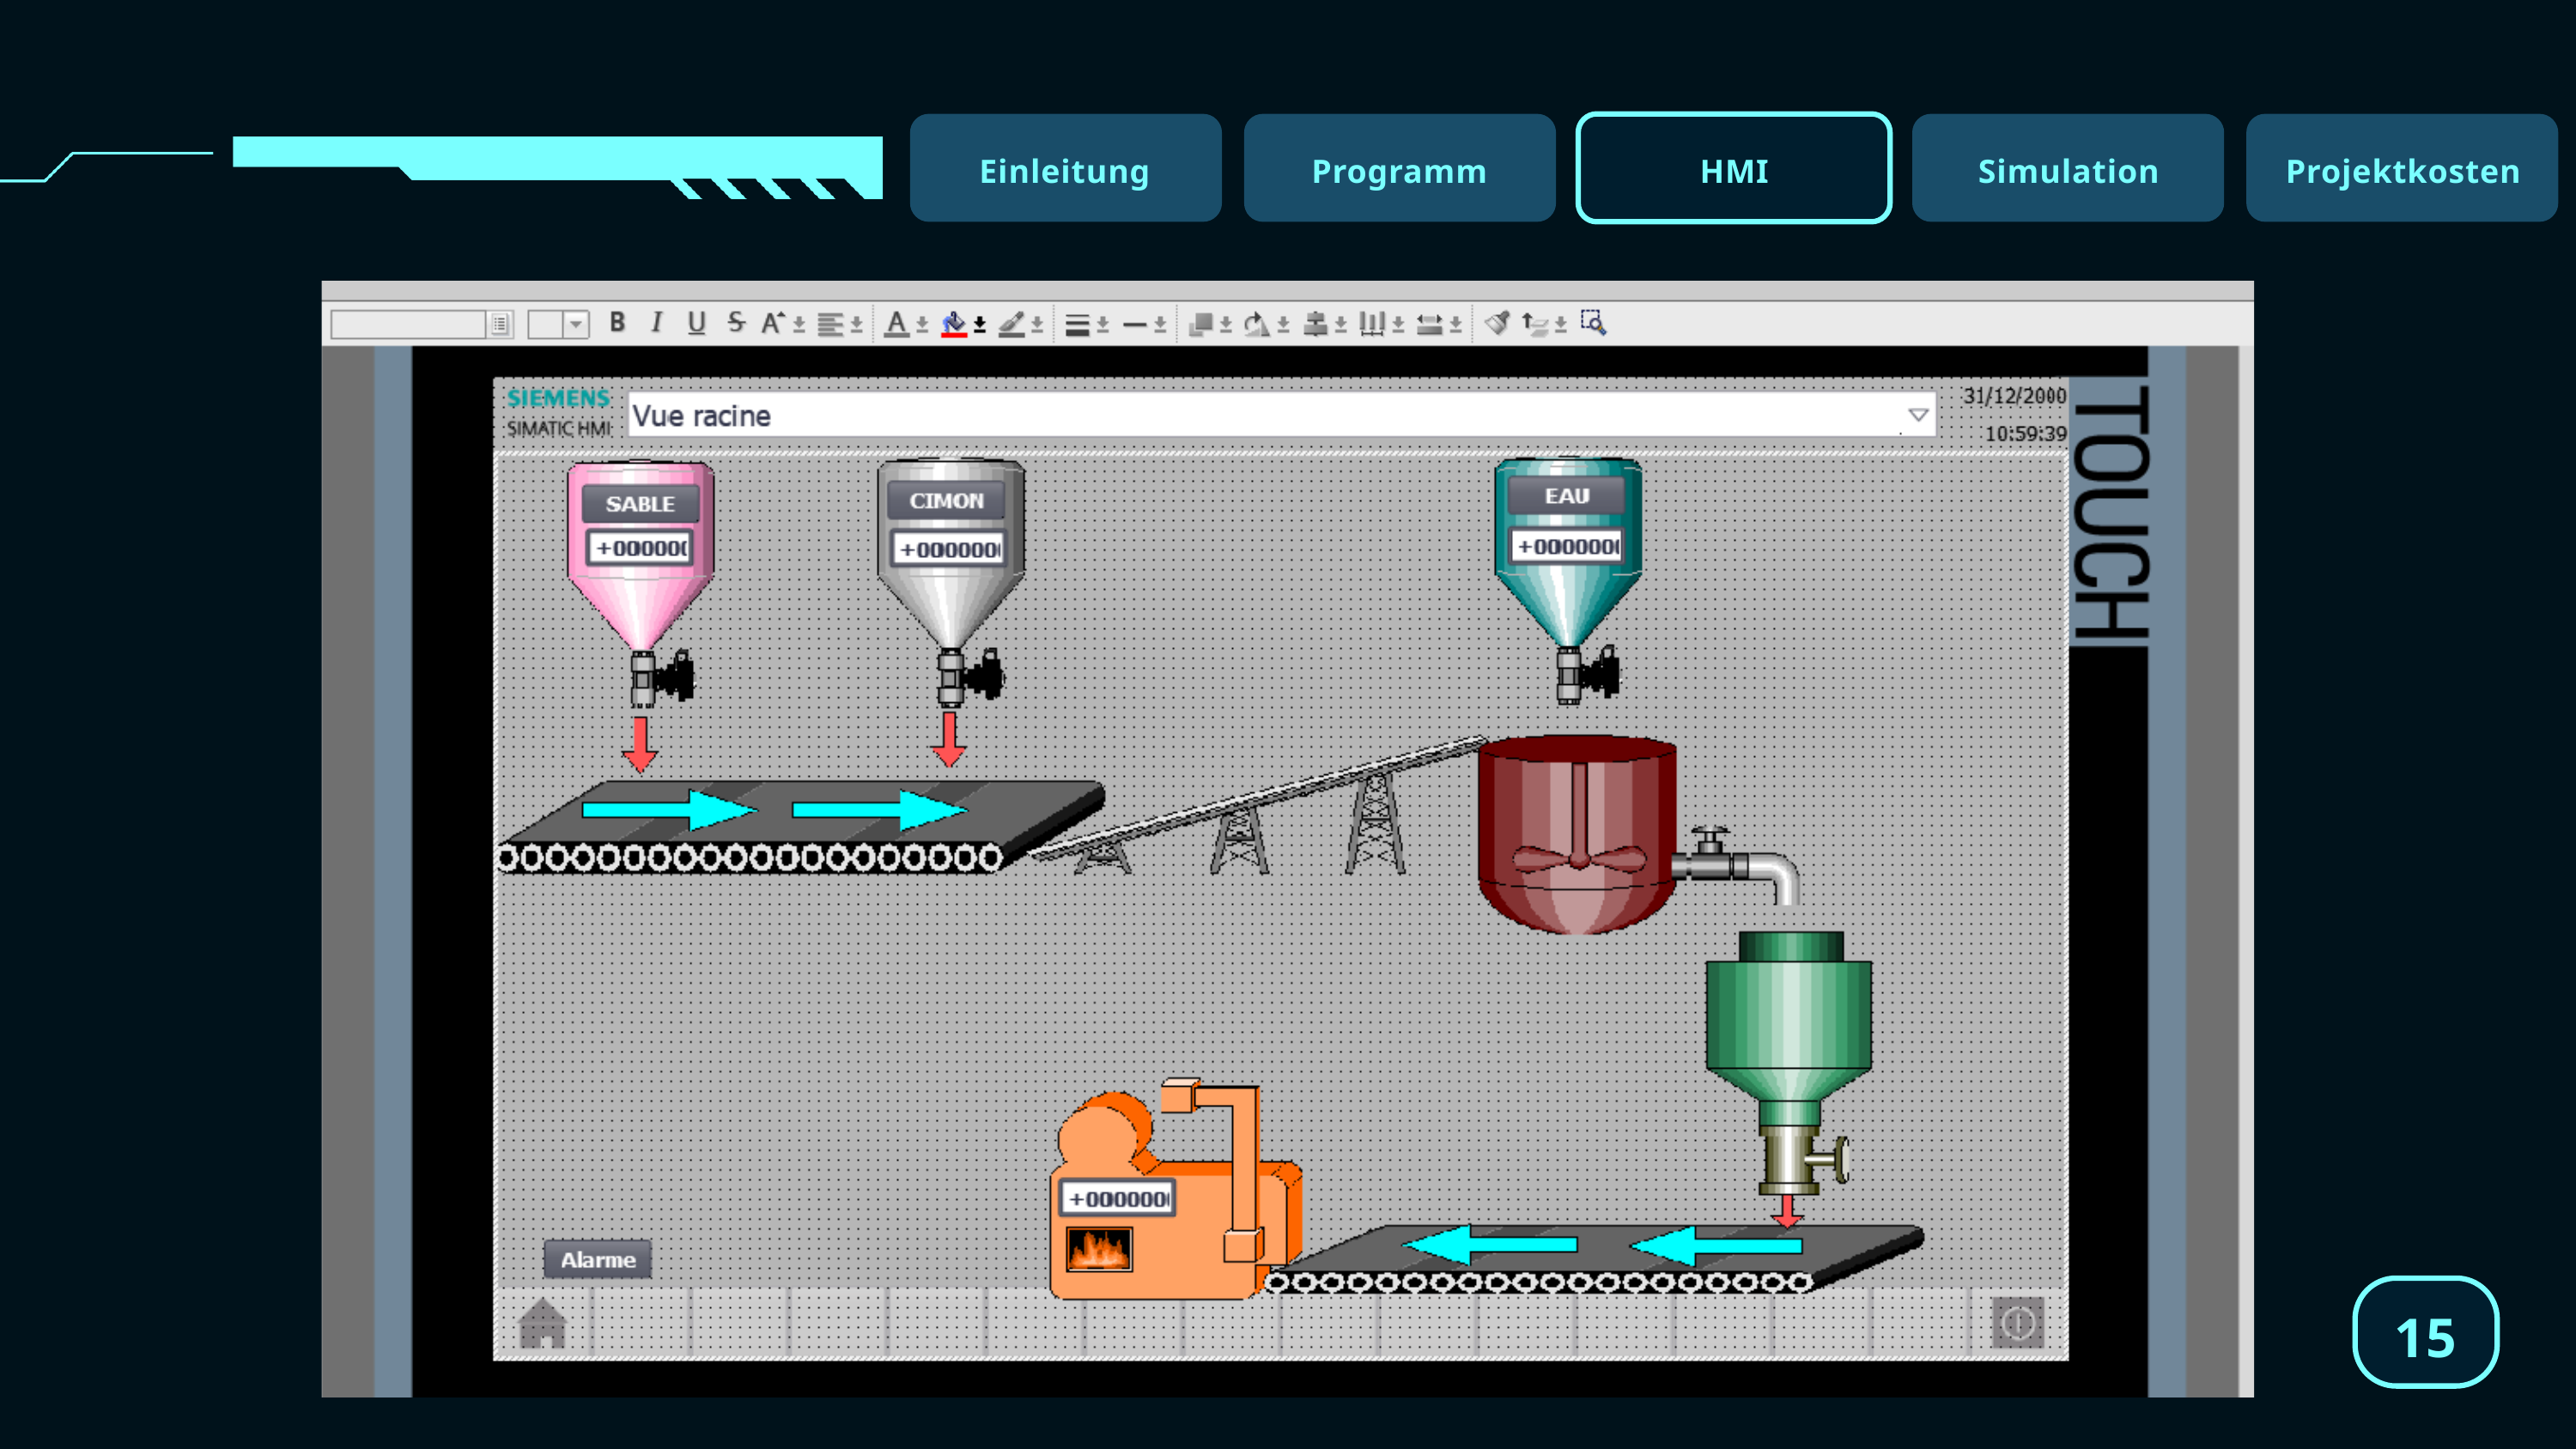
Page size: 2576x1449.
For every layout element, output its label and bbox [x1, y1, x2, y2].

text_box [321, 281, 2255, 1397]
text_box [2354, 1277, 2498, 1386]
text_box [909, 113, 1223, 222]
text_box [1577, 113, 1891, 222]
text_box [1911, 113, 2225, 222]
text_box [0, 136, 884, 199]
text_box [1243, 113, 1557, 222]
text_box [2245, 113, 2559, 222]
